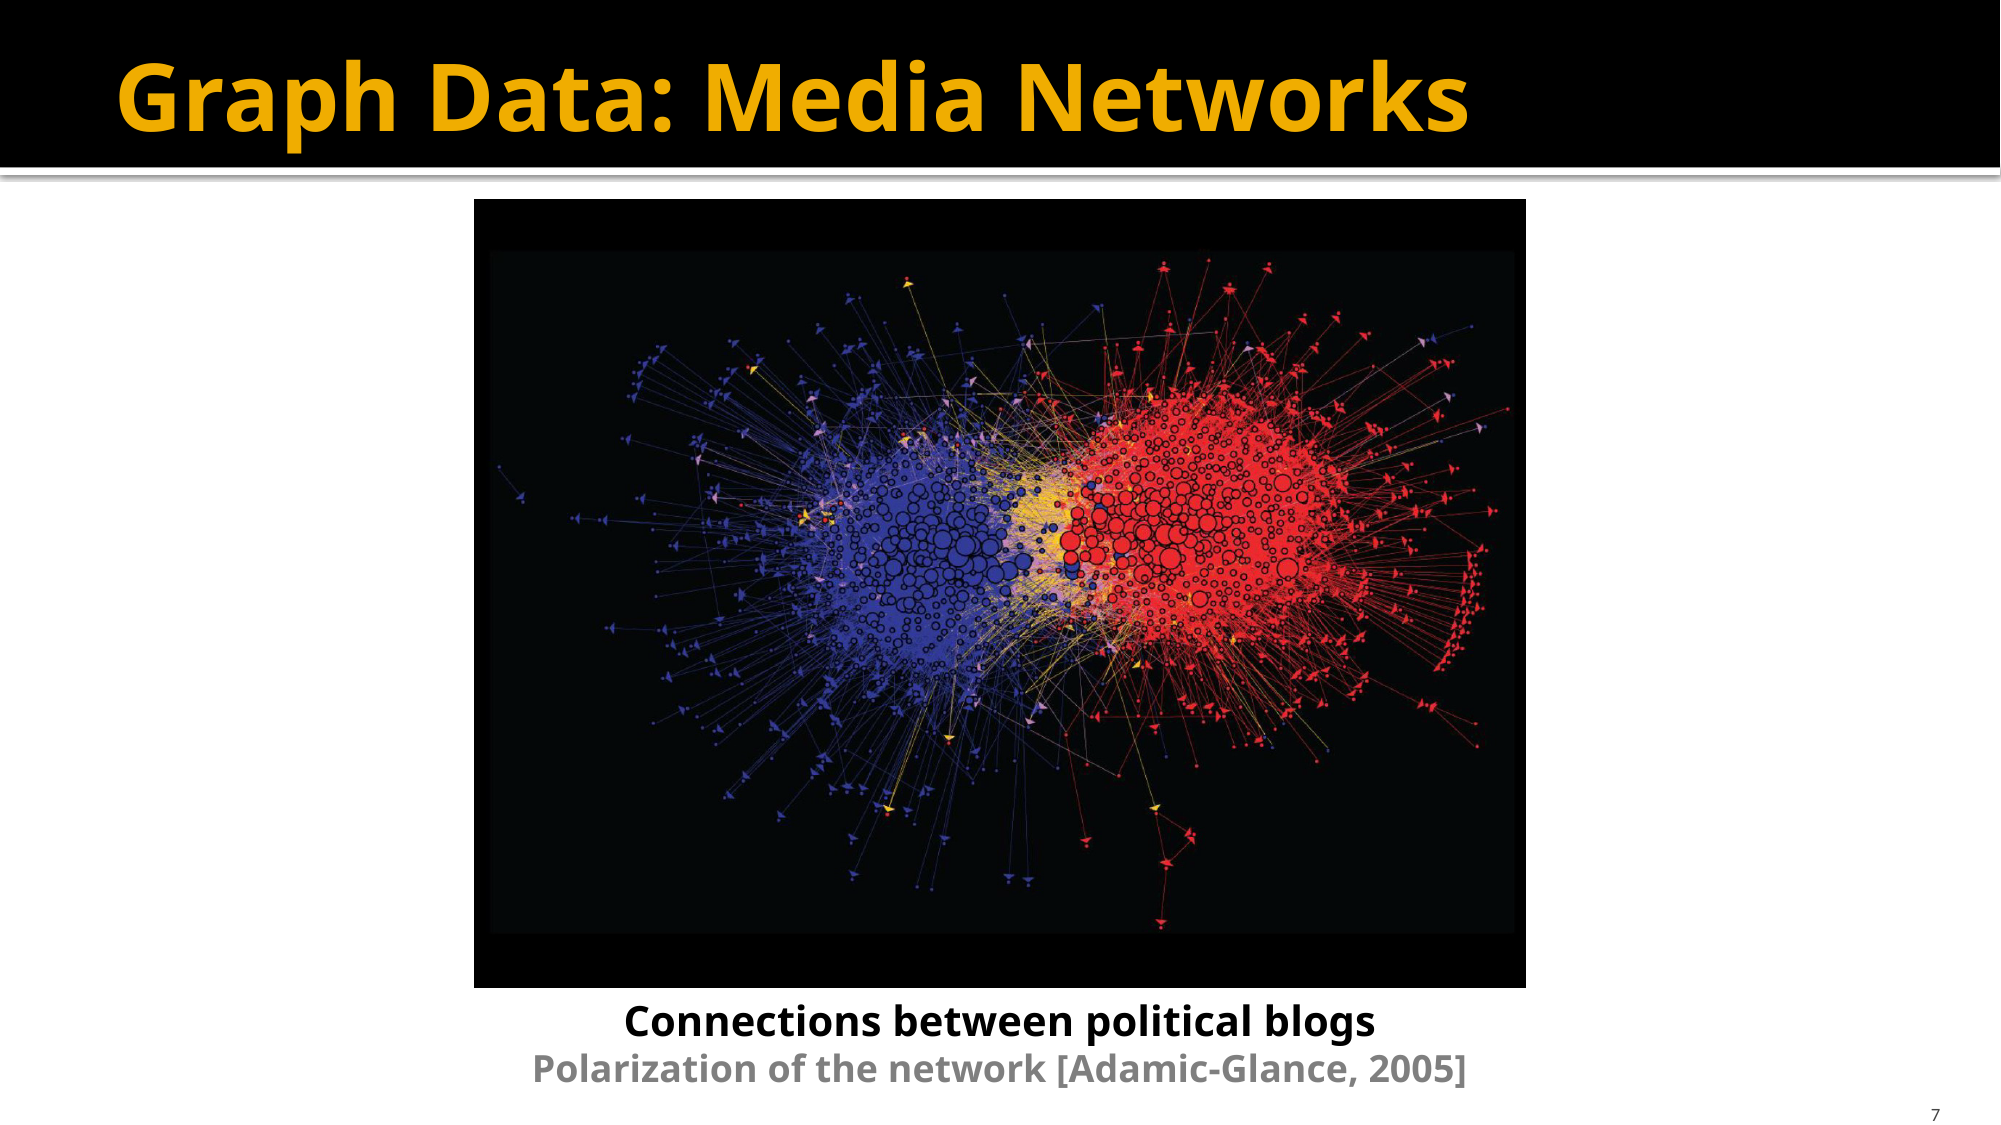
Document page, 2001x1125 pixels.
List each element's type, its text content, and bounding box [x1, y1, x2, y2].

picture [474, 199, 1526, 989]
title Graph Data: Media Networks [99, 24, 1900, 163]
slide_number 7 [1794, 1080, 1955, 1125]
text_box Connections between political blogs Polarization of the network [Adamic-Glance, 2005] [517, 998, 1483, 1098]
